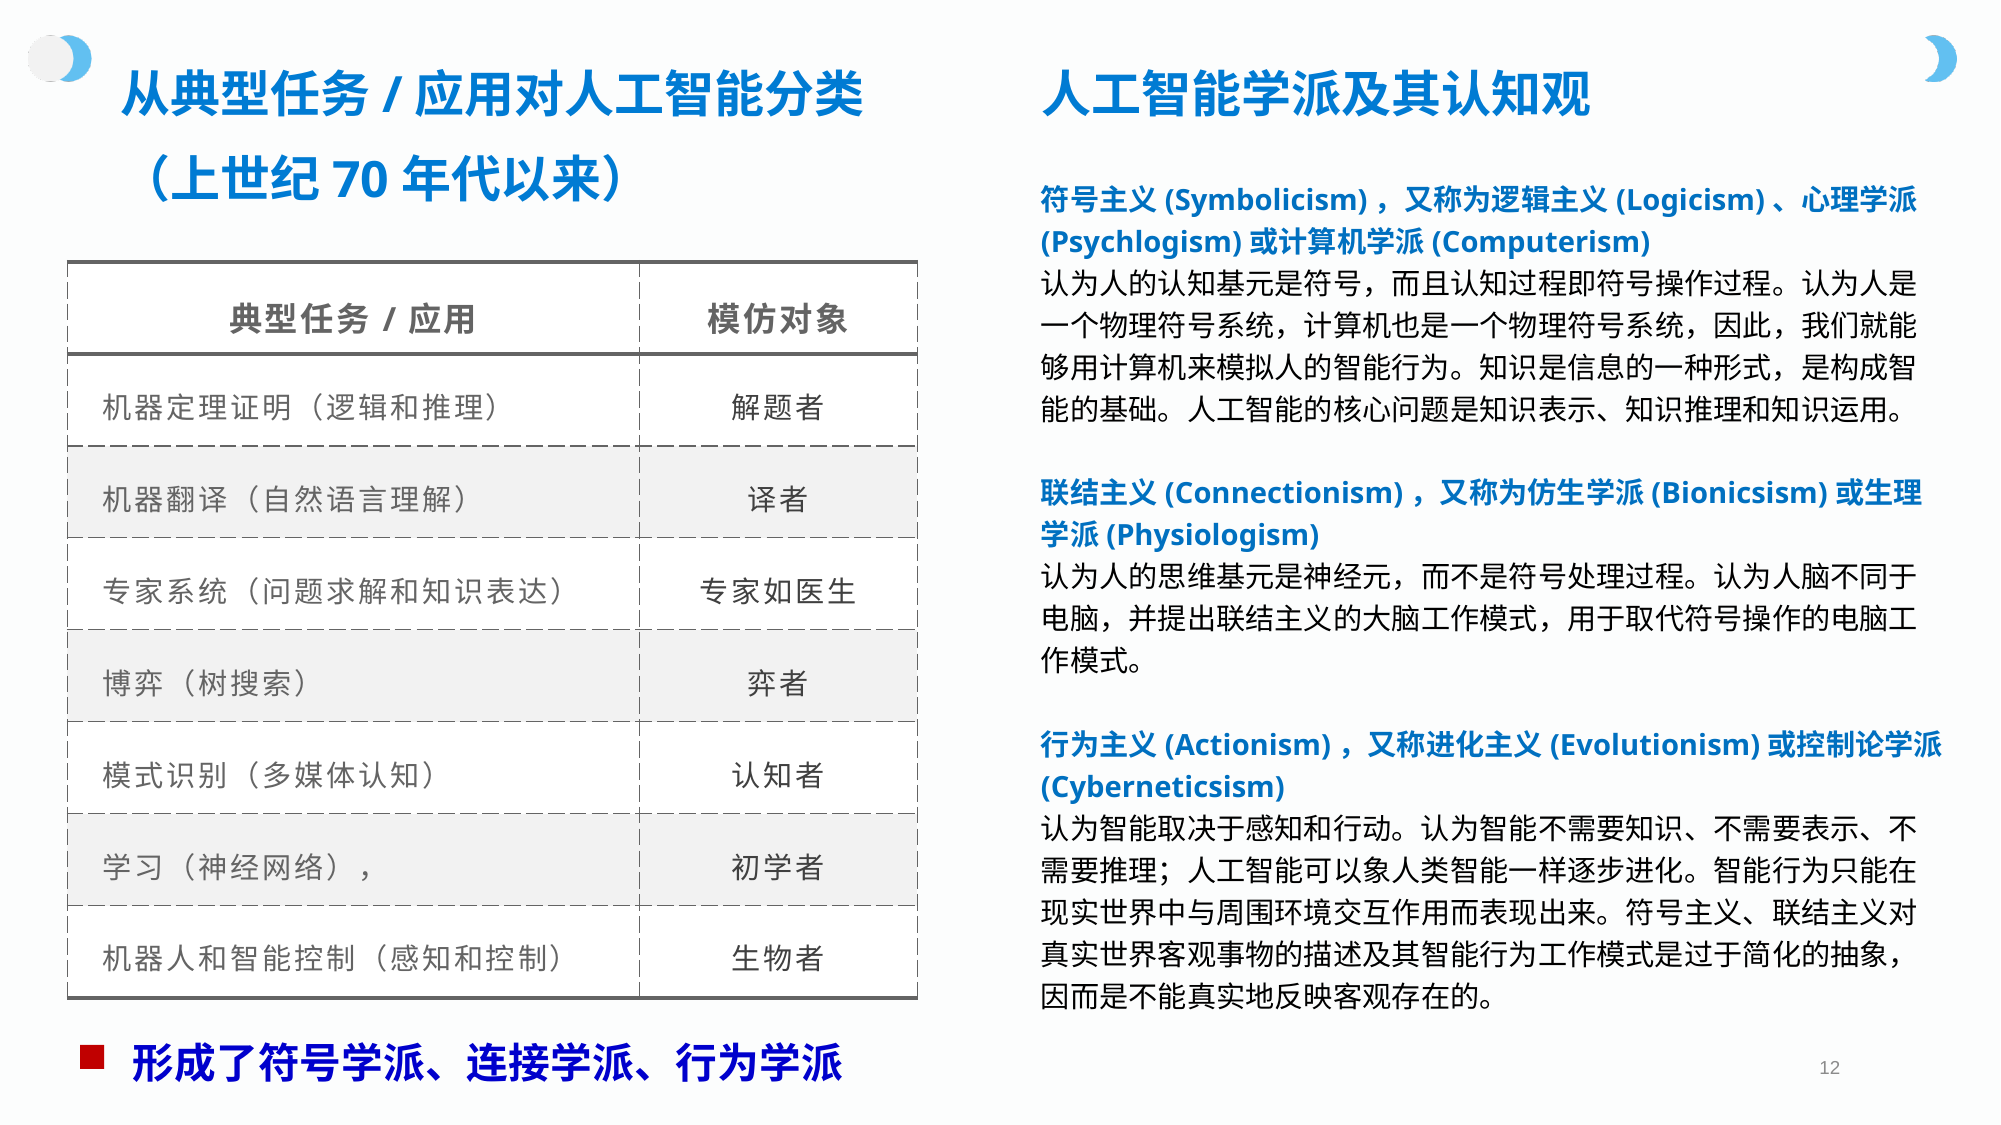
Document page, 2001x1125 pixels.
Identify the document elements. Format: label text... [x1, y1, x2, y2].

table_cell 译者 [639, 446, 917, 538]
text_box 人工智能学派及其认知观 [1026, 55, 1606, 131]
text_box 从典型任务/应用对人工智能分类 （上世纪70年代以来） [105, 55, 918, 163]
table_cell 专家系统（问题求解和知识表达） [67, 538, 639, 630]
table_cell 认知者 [639, 722, 917, 814]
table_cell 博弈（树搜索） [67, 630, 639, 722]
table_cell 模式识别（多媒体认知） [67, 722, 639, 814]
table_cell 初学者 [639, 814, 917, 906]
table_header 典型任务/应用 [67, 264, 639, 352]
table_cell 生物者 [639, 906, 917, 996]
table_cell 学习（神经网络）， [67, 814, 639, 906]
picture [1881, 0, 2000, 118]
table_cell 机器定理证明（逻辑和推理） [67, 356, 639, 446]
picture [0, 0, 119, 118]
text_box 符号主义(Symbolicism)，又称为逻辑主义(Logicism)、心理学派(Psychlogism)或计算机学派(Computerism) 认为人的认知基元是符号，而且认知过程即符号操作过程。认为人是一个物理符号系统，计算机也是一个物理符号系统，因此，我们就能够用计算机来模拟人的智能行为。知识是信息的一种形式，是构成智能的基础。人工智能的核心问题是知识表示、知识推理和知识运用。 联结主义(Connectionism)，又称为仿生学派(Bionicsism)或生理学派(Physiologism) 认为人的思维基元是神经元，而不是符号处理过程。认为人脑不同于电脑，并提出联结主义的大脑工作模式，用于取代符号操作的电脑工作模式。 行为主义(Actionism)，又称进化主义(Evolutionism)或控制论学派(Cyberneticsism) 认为智能取决于感知和行动。认为智能不需要知识、不需要表示、不需要推理；人工智能可以象人类智能一样逐步进化。智能行为只能在现实世界中与周围环境交互作用而表现出来。符号主义、联结主义对真实世界客观事物的描述及其智能行为工作模式是过于简化的抽象，因而是不能真实地反映客观存在的。 [1026, 166, 1959, 1021]
table_cell 弈者 [639, 630, 917, 722]
table_cell 专家如医生 [639, 538, 917, 630]
slide_number 12 [1412, 1041, 1856, 1094]
text_box 形成了符号学派、连接学派、行为学派 [56, 1012, 929, 1081]
table_cell 机器翻译（自然语言理解） [67, 446, 639, 538]
table_cell 解题者 [639, 356, 917, 446]
table_header 模仿对象 [639, 264, 917, 352]
table_cell 机器人和智能控制（感知和控制） [67, 906, 639, 996]
